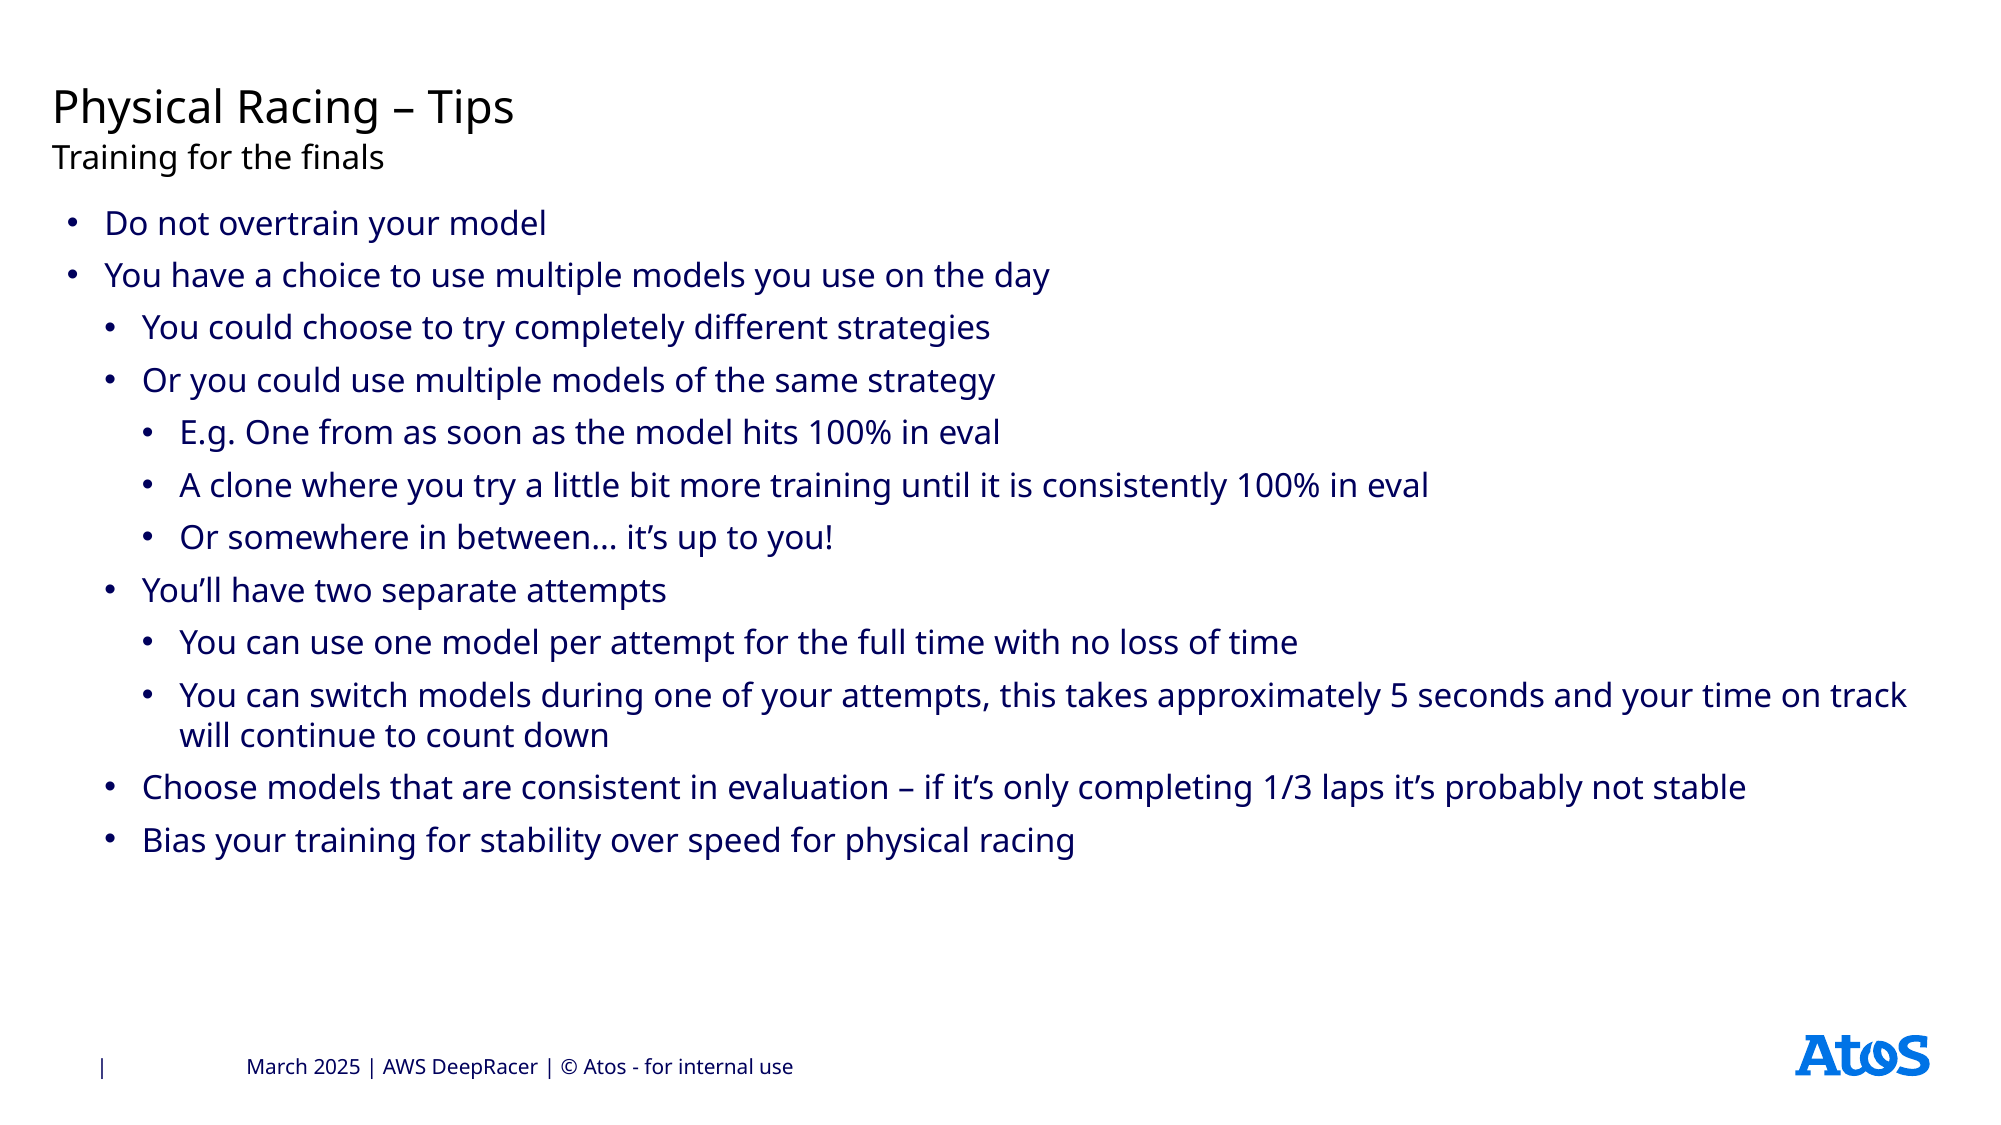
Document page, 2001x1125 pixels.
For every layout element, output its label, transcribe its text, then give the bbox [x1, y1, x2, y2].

title Physical Racing – Tips [51, 77, 1936, 134]
list Training for the finals [51, 136, 1936, 192]
list Do not overtrain your model You have a choice to use multiple models you use on the day You could choose to try completely different strategies Or you could use multiple models of the same strategy E.g. One from as soon as the model hits 100% in eval A clone where you try a little bit more training until it is consistently 100% in eval Or somewhere in between… it’s up to you! You’ll have two separate attempts You can use one model per attempt for the full time with no loss of time You can switch models during one of your attempts, this takes approximately 5 seconds and your time on track will continue to count down Choose models that are consistent in evaluation – if it’s only completing 1/3 laps it’s probably not stable Bias your training for stability over speed for physical racing [51, 194, 1936, 977]
